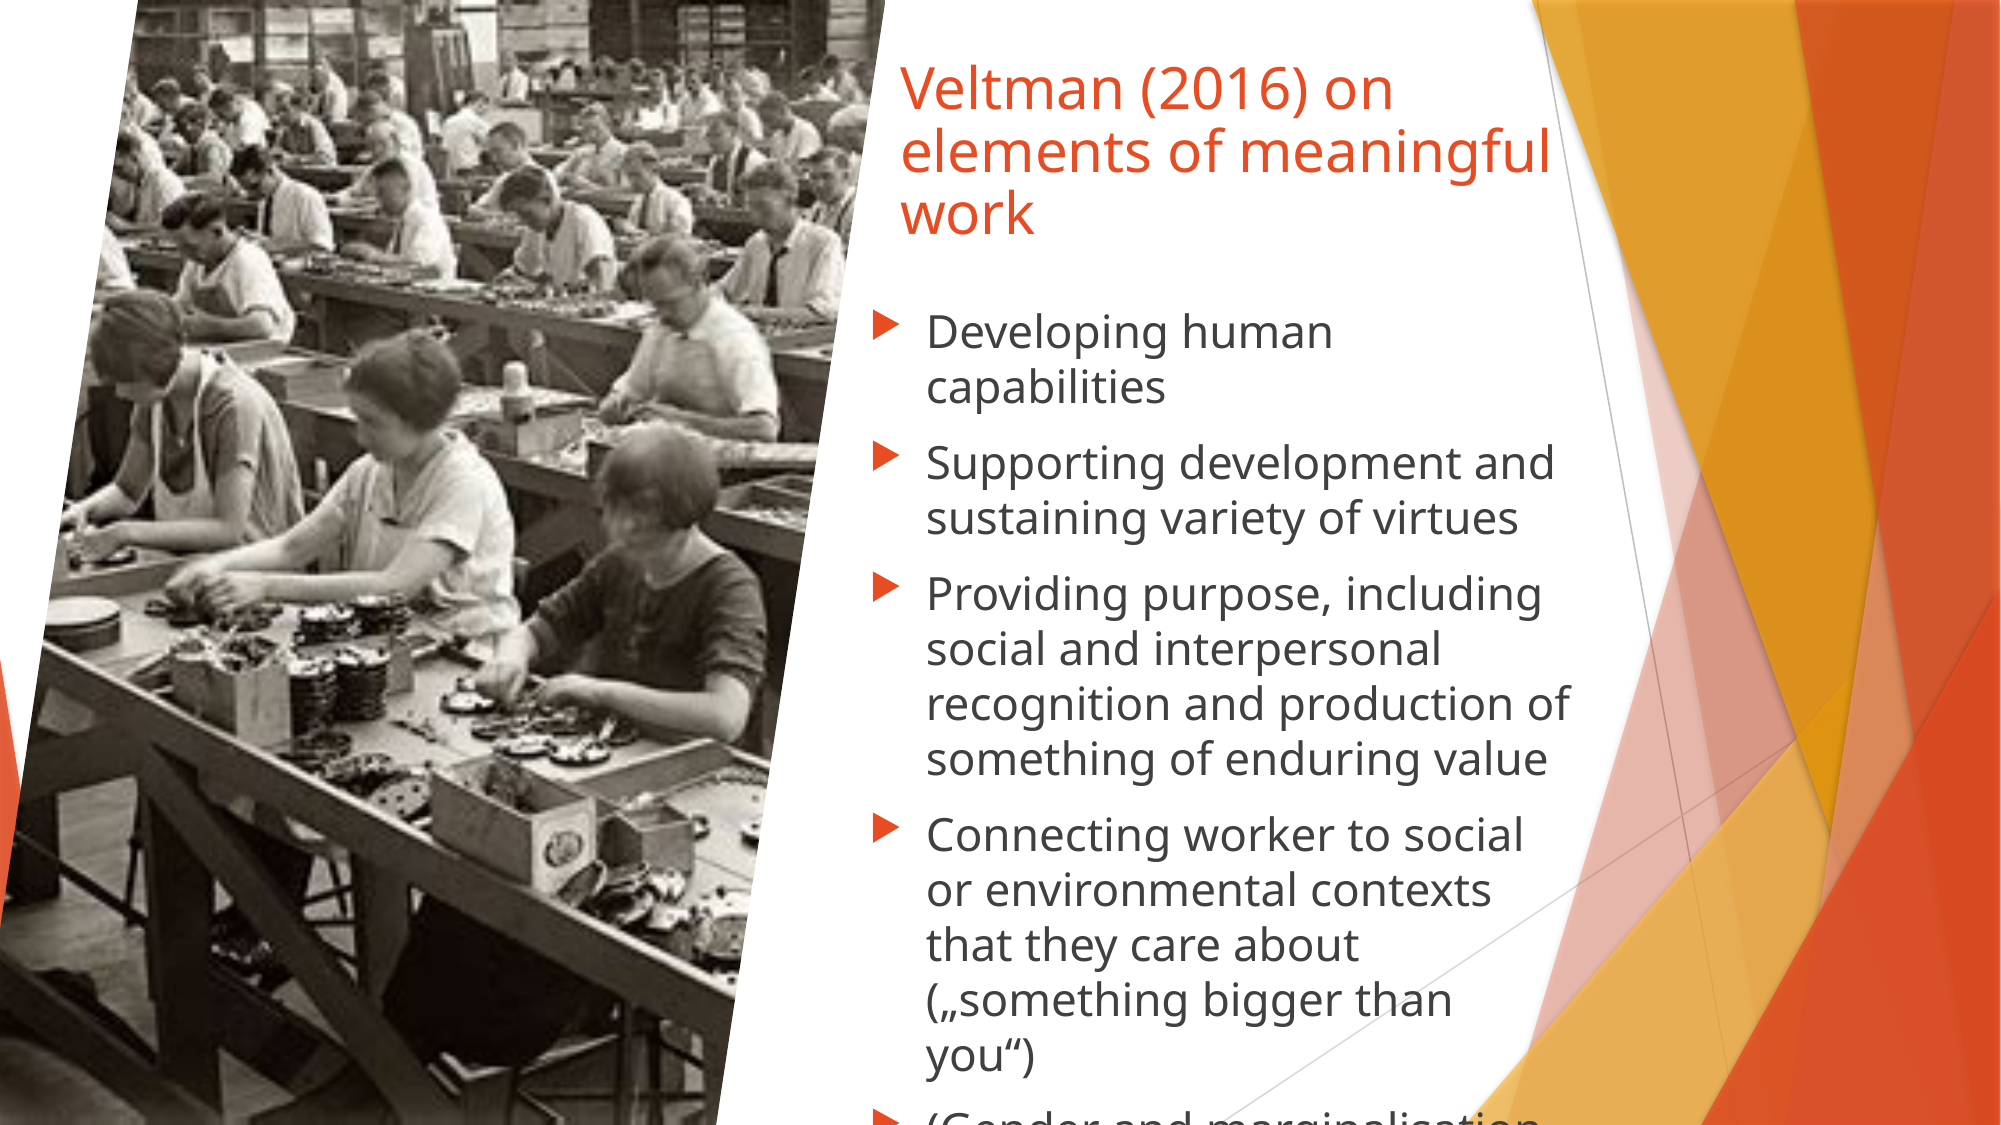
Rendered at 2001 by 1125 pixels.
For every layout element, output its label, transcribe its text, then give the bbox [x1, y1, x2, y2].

title Veltman (2016) on elements of meaningful work [890, 51, 1588, 269]
picture [0, 0, 886, 1125]
list Developing human capabilities Supporting development and sustaining variety of virtues Providing purpose, including social and interpersonal recognition and production of something of enduring value Connecting worker to social or environmental contexts that they care about („something bigger than you“) (Gender and marginalisation as relevant features) [890, 295, 1588, 1074]
